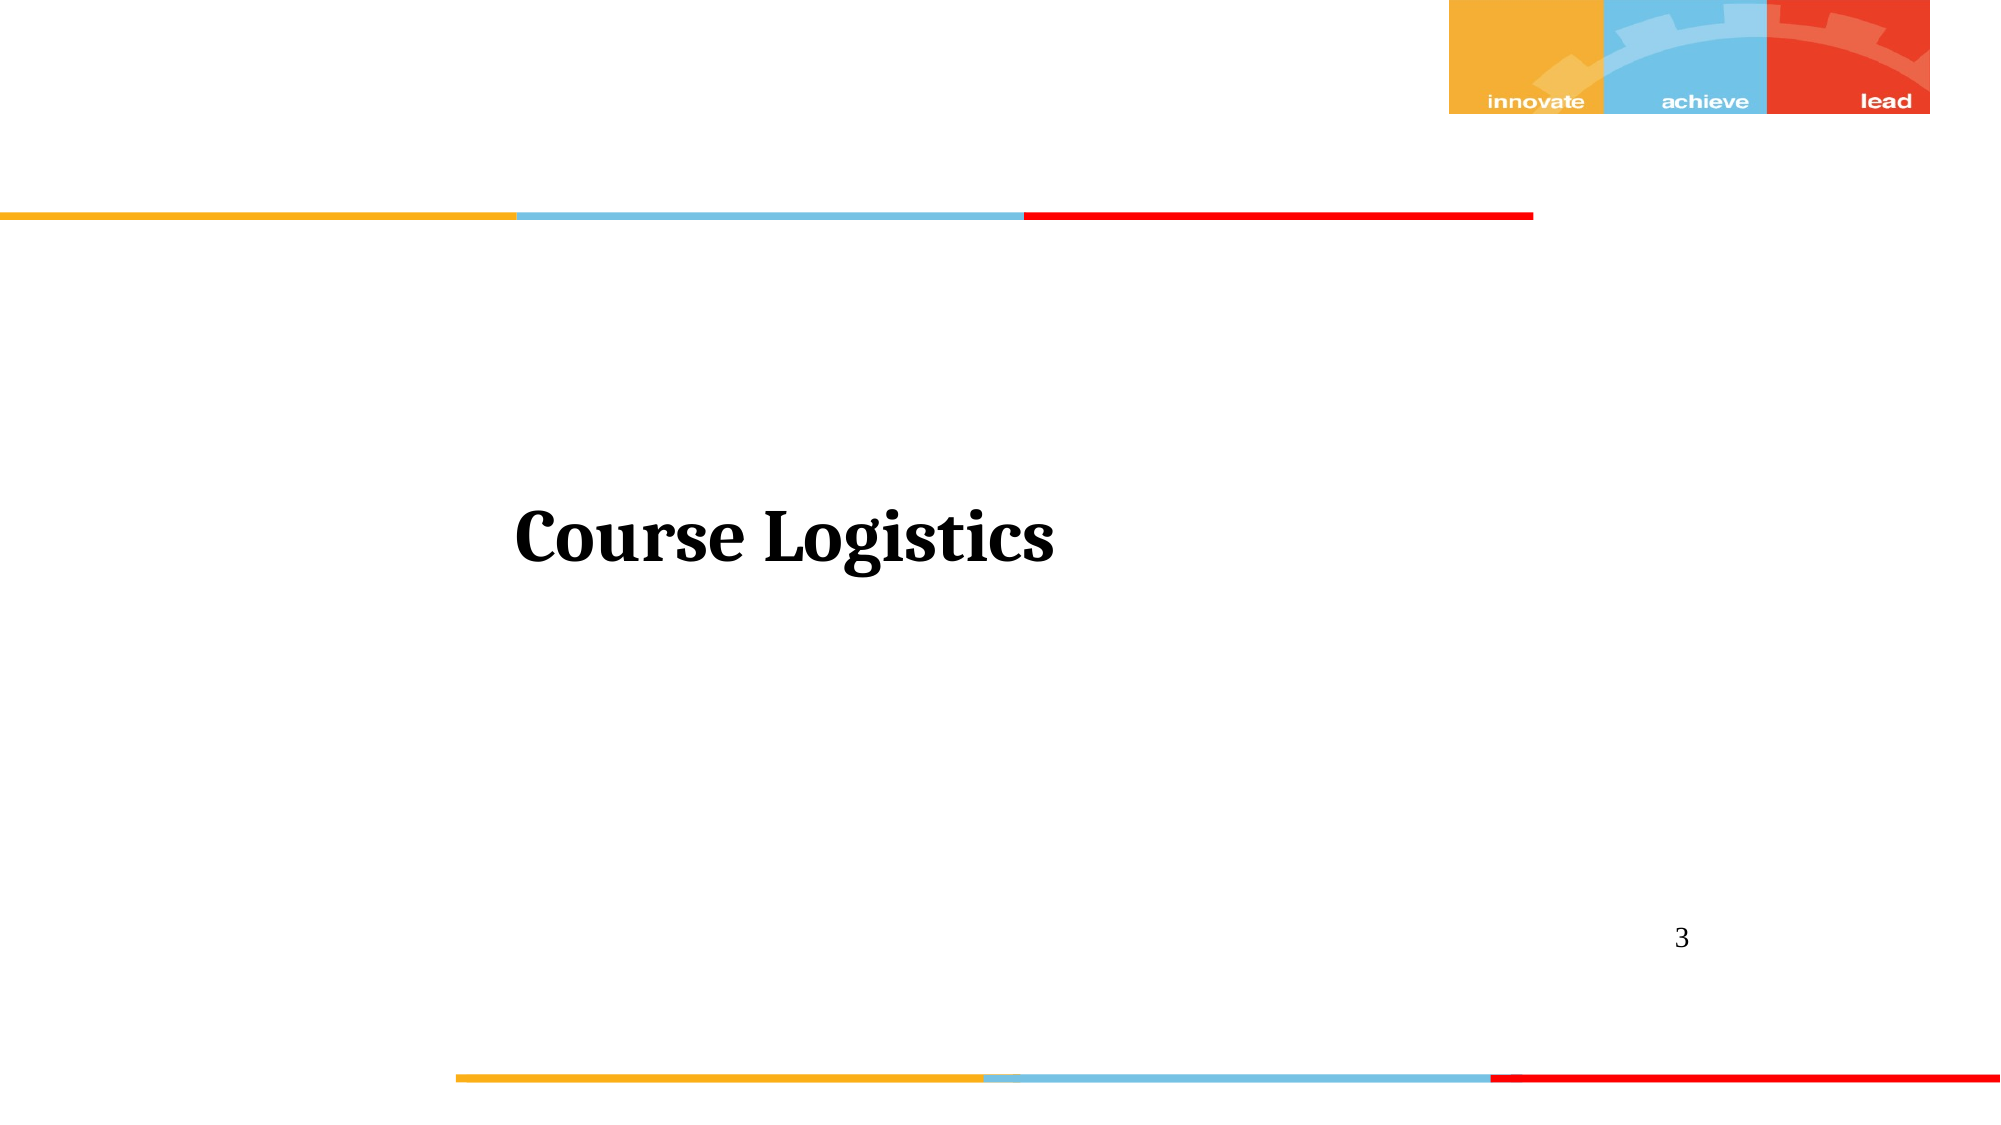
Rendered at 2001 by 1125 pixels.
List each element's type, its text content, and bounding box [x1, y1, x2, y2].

picture [1449, 0, 1930, 114]
title Course Logistics [500, 437, 1475, 638]
slide_number 3 [1659, 905, 1750, 971]
